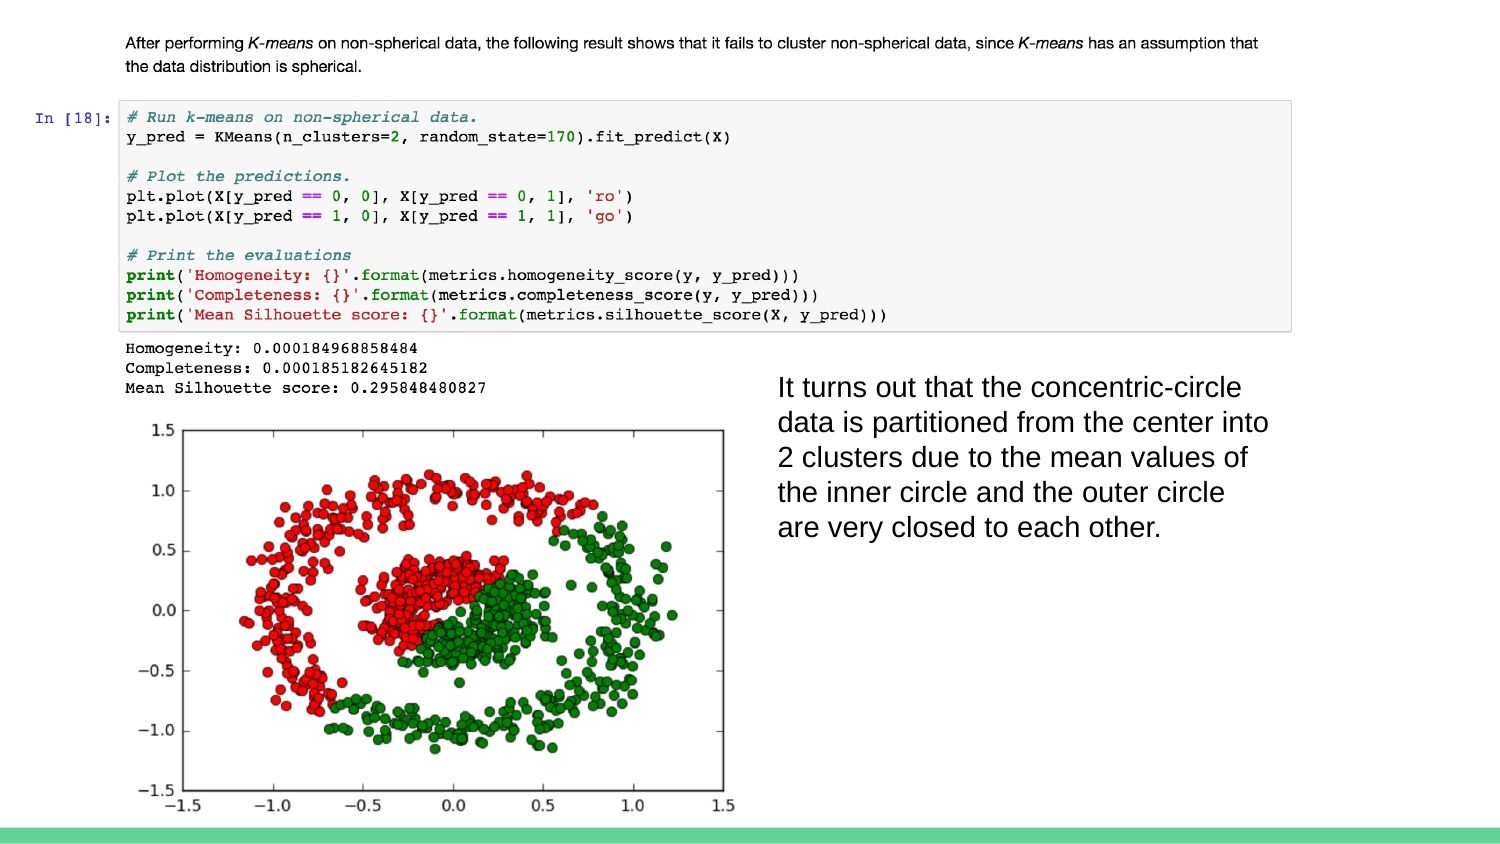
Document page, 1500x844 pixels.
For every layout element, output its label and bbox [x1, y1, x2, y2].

picture [24, 24, 1300, 819]
